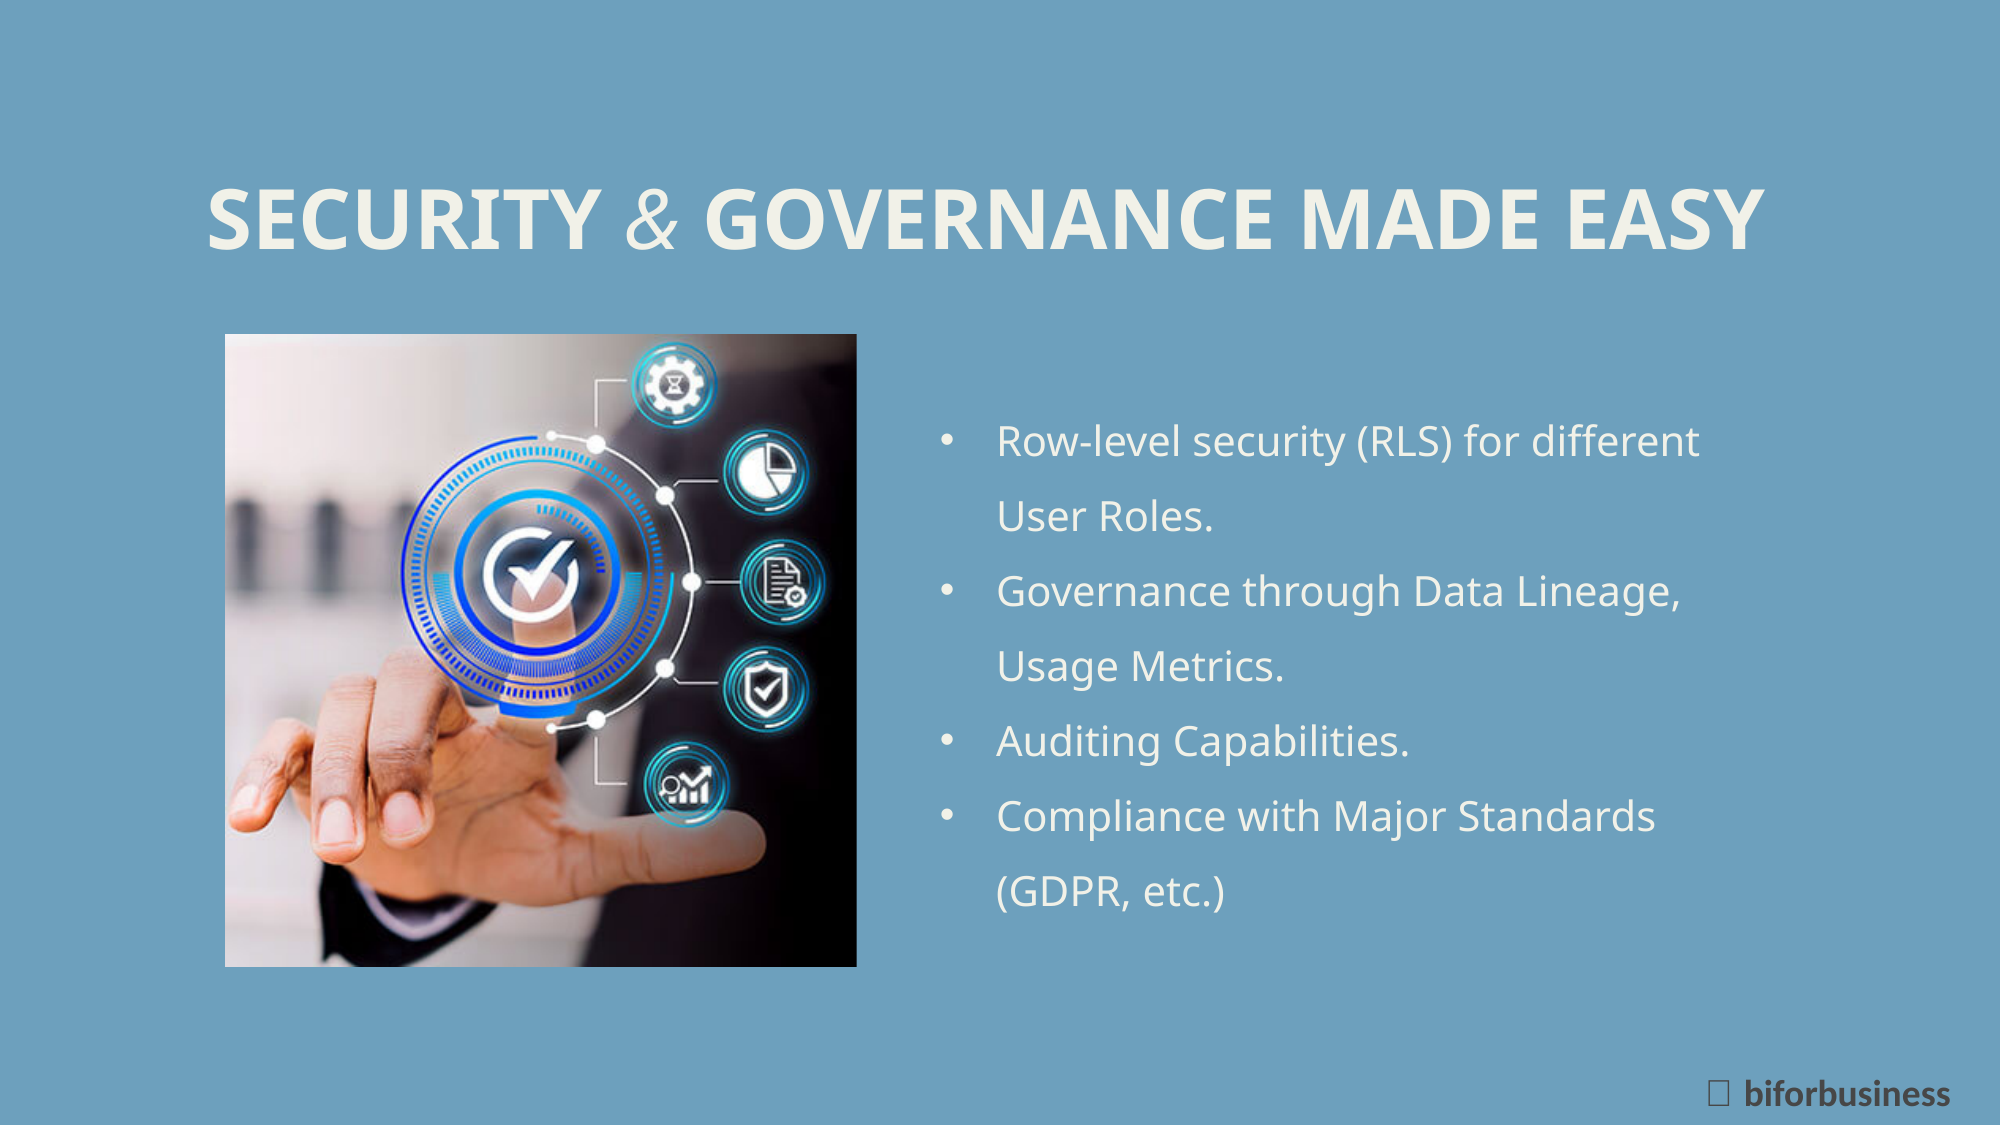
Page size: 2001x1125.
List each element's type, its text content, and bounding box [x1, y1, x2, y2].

picture [224, 334, 857, 967]
text_box Row-level security (RLS) for different User Roles. Governance through Data Lineage, Usage Metrics. Auditing Capabilities. Compliance with Major Standards (GDPR, etc.) [924, 382, 1775, 922]
text_box Security & Governance Made Easy [192, 158, 1841, 274]
text_box 🌐 biforbusiness [1690, 1061, 2000, 1122]
